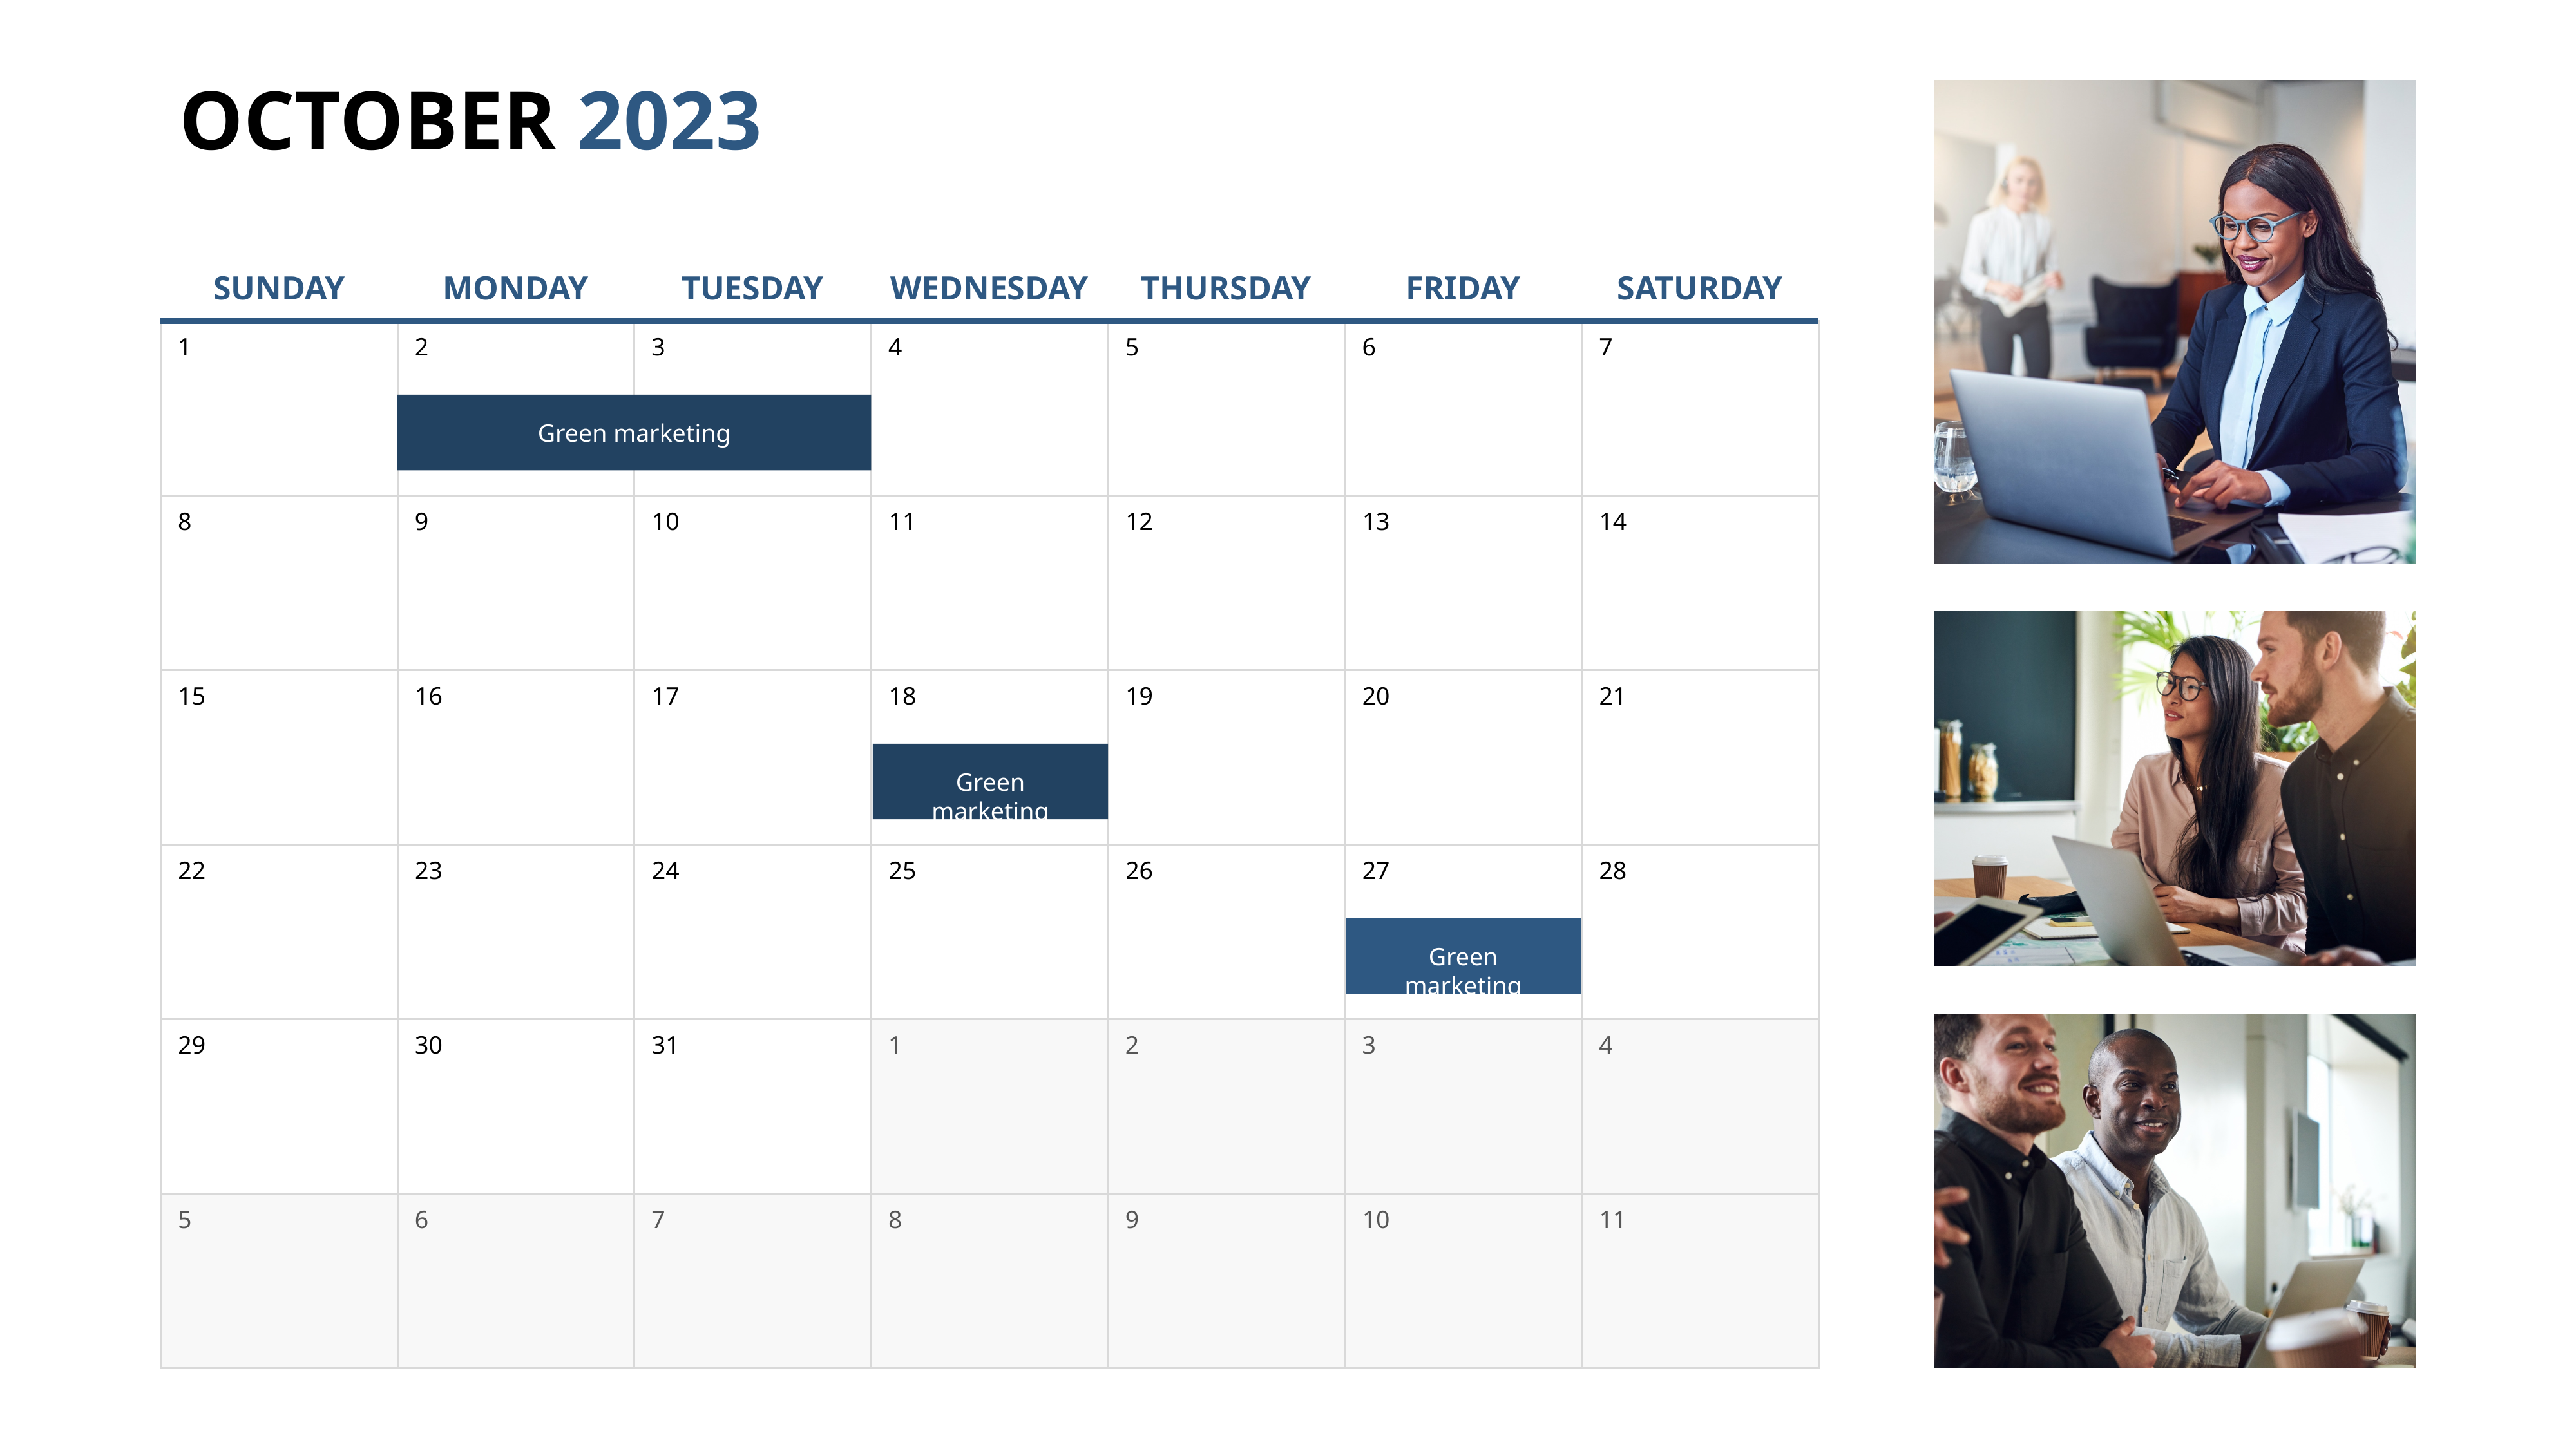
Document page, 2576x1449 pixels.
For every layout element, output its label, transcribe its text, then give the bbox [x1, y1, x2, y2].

picture [1934, 80, 2416, 564]
text_box OCTOBER 2023 [170, 64, 772, 171]
picture [1934, 1014, 2416, 1368]
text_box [160, 262, 1819, 1368]
picture [1934, 611, 2416, 966]
